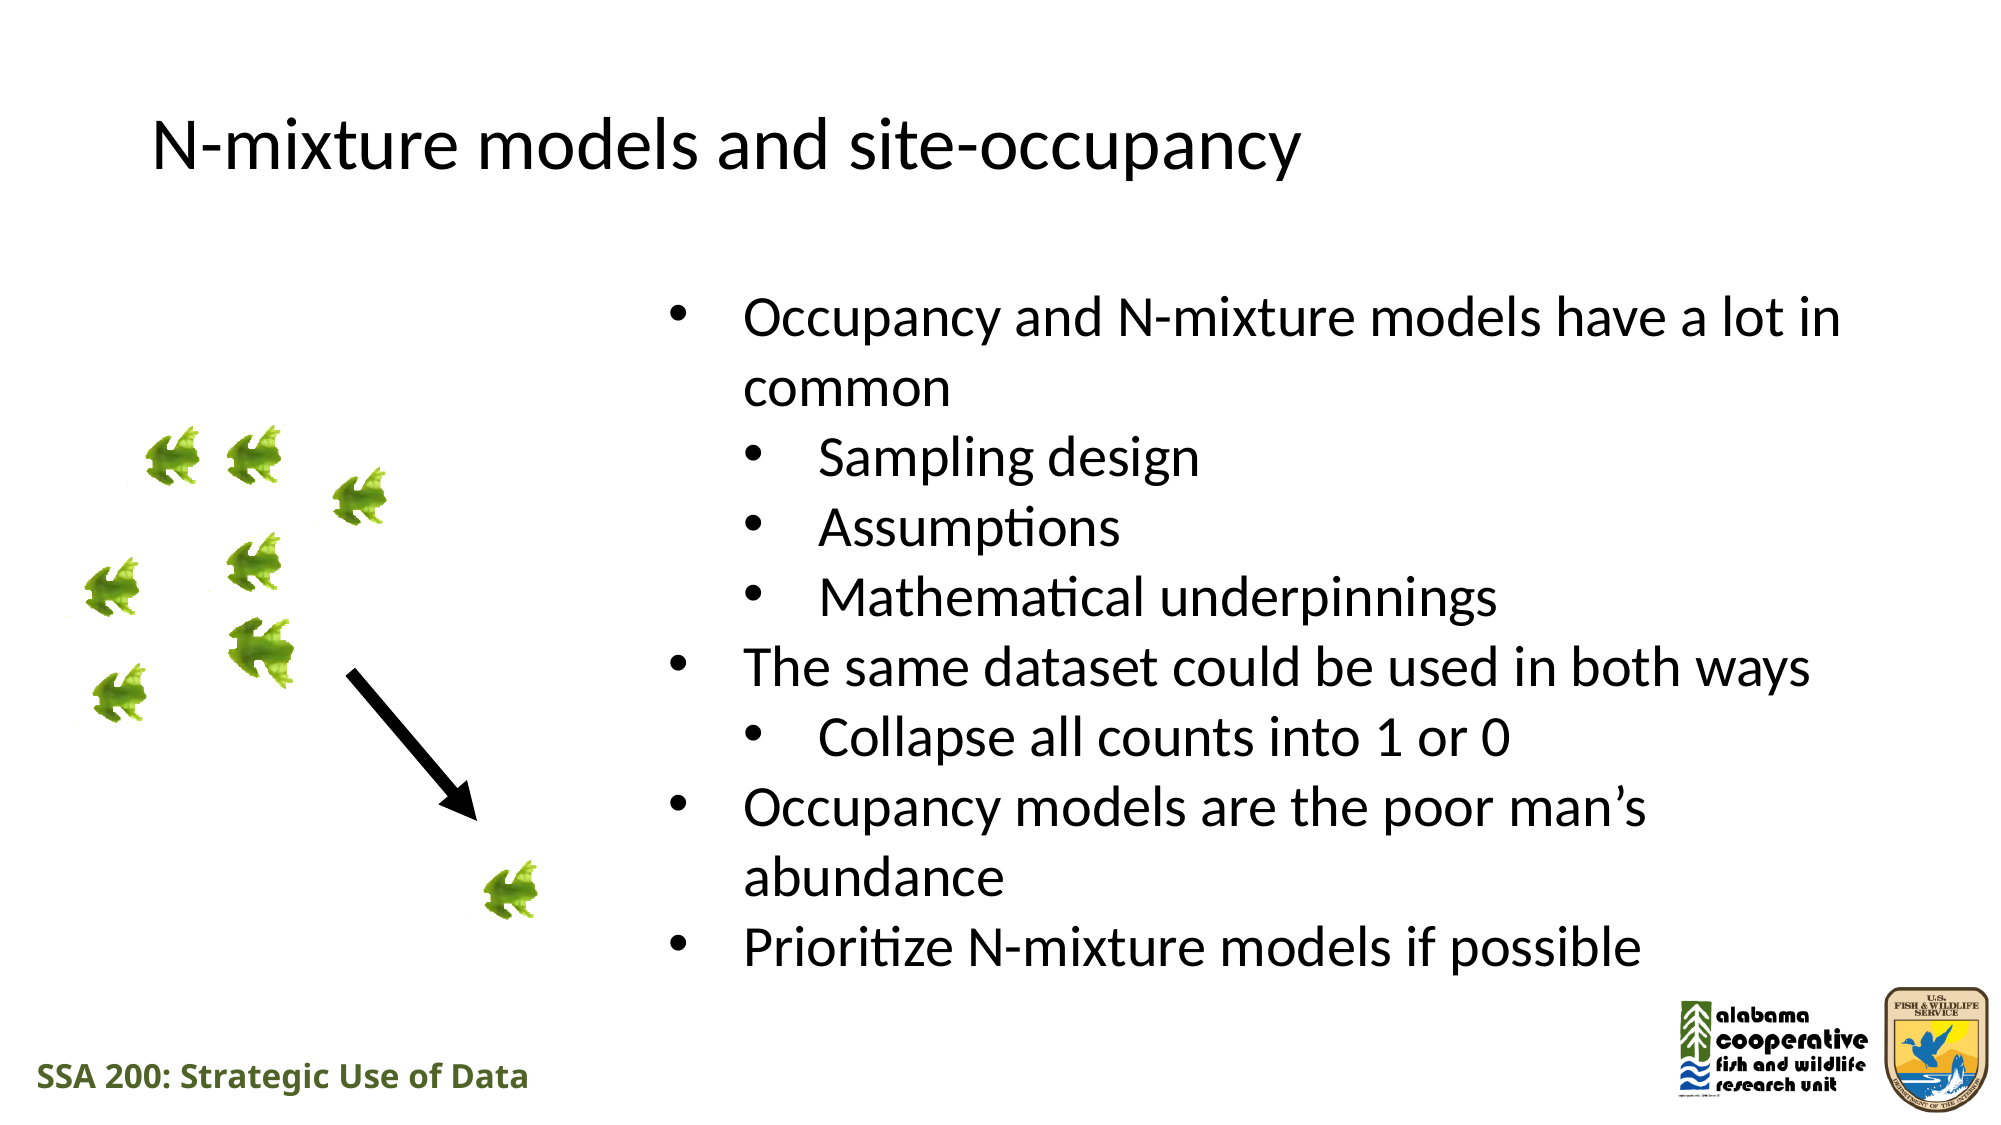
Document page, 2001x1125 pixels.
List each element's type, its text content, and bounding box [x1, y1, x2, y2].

picture [60, 549, 167, 641]
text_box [350, 671, 478, 822]
picture [120, 417, 414, 698]
picture [458, 852, 565, 944]
text_box Occupancy and N-mixture models have a lot in common Sampling design Assumptions Mathematical underpinnings The same dataset could be used in both ways Collapse all counts into 1 or 0 Occupancy models are the poor man’s abundance Prioritize N-mixture models if possible [653, 270, 1865, 1058]
text_box N-mixture models and site-occupancy [137, 86, 1519, 192]
picture [1666, 986, 1989, 1113]
picture [68, 655, 175, 747]
